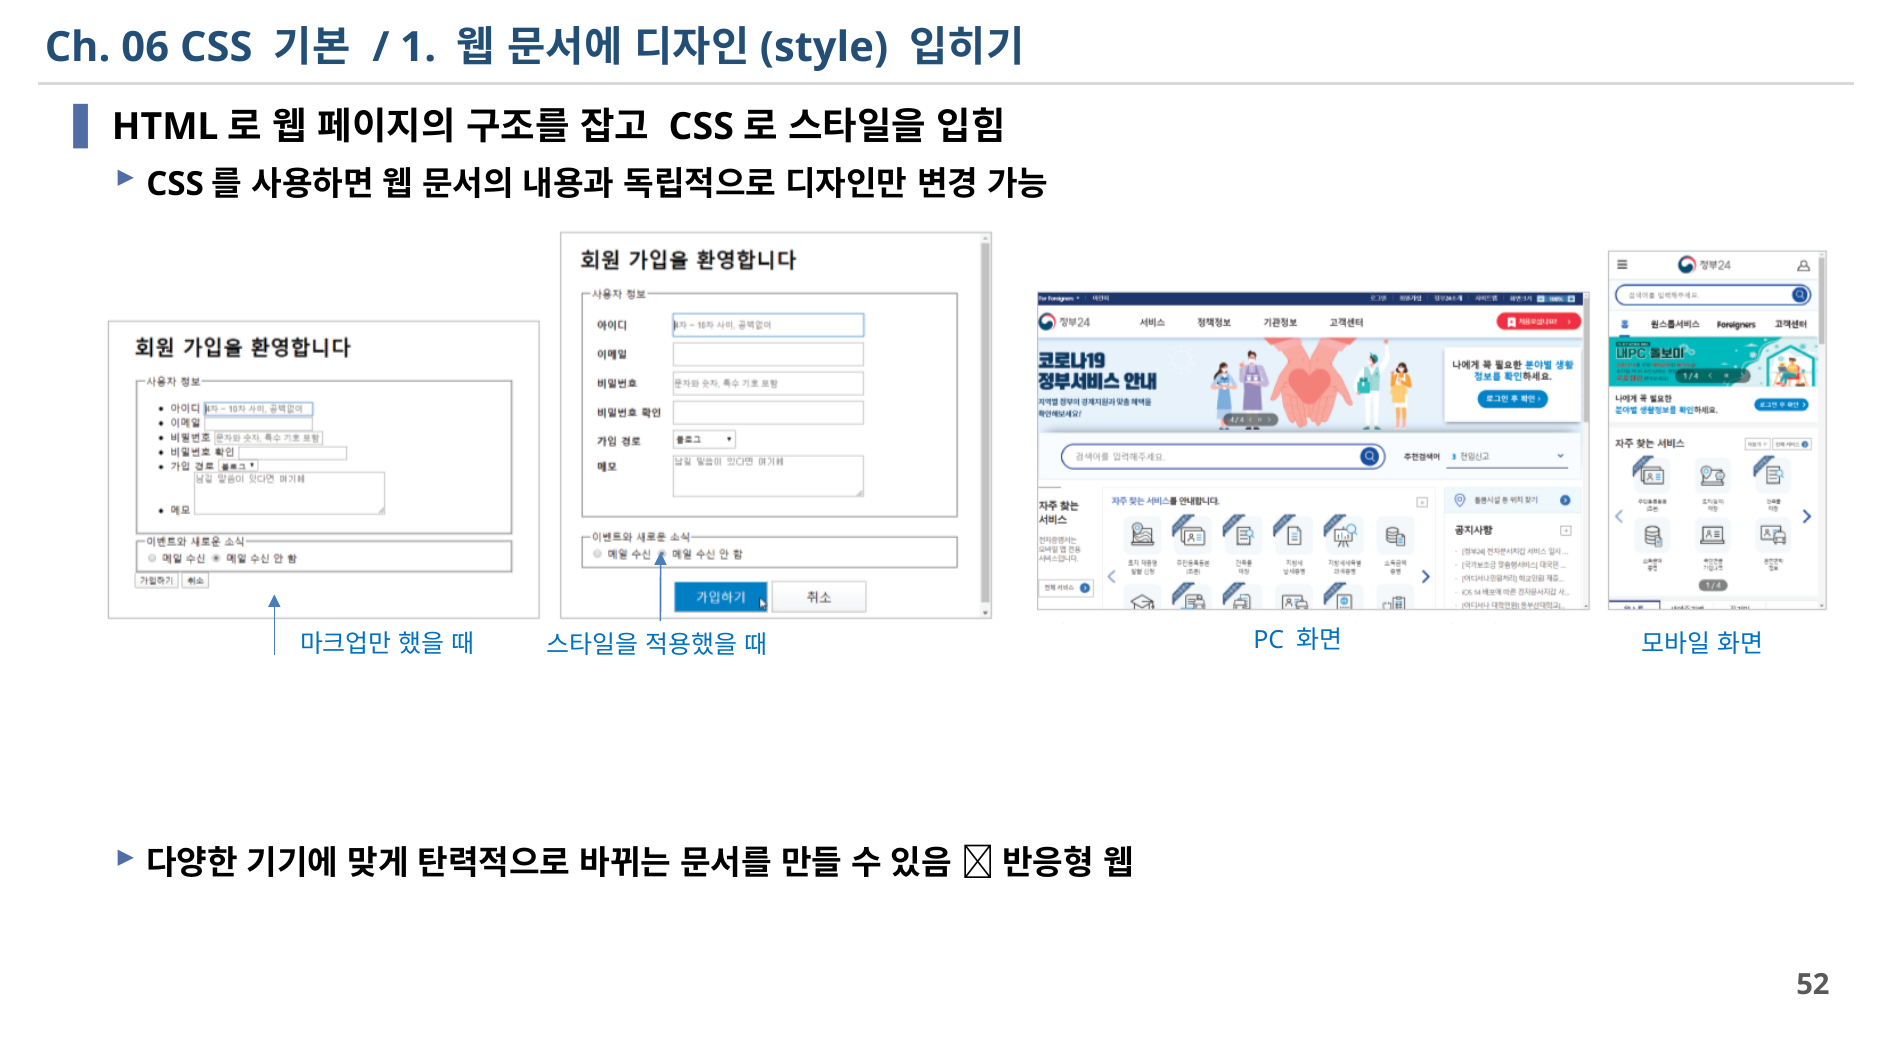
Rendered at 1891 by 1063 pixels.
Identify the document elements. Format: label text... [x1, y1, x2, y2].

text_box PC 화면 [1238, 632, 1358, 661]
list HTML로 웹 페이지의 구조를 잡고 CSS로 스타일을 입힘 CSS를 사용하면 웹 문서의 내용과 독립적으로 디자인만 변경 가능 다양한 기기에 맞게 탄력적으로 바뀌는 문서를 만들 수 있음  반응형 웹 [43, 94, 1845, 382]
text_box 모바일 화면 [1626, 632, 1779, 665]
title Ch. 06 CSS 기본 / 1. 웹 문서에 디자인(style) 입히기 [29, 11, 1809, 78]
slide_number 52 [1703, 956, 1845, 1014]
picture [94, 212, 1006, 632]
text_box 스타일을 적용했을 때 [531, 640, 790, 666]
text_box 마크업만 했을 때 [285, 640, 498, 666]
picture [1028, 235, 1845, 624]
